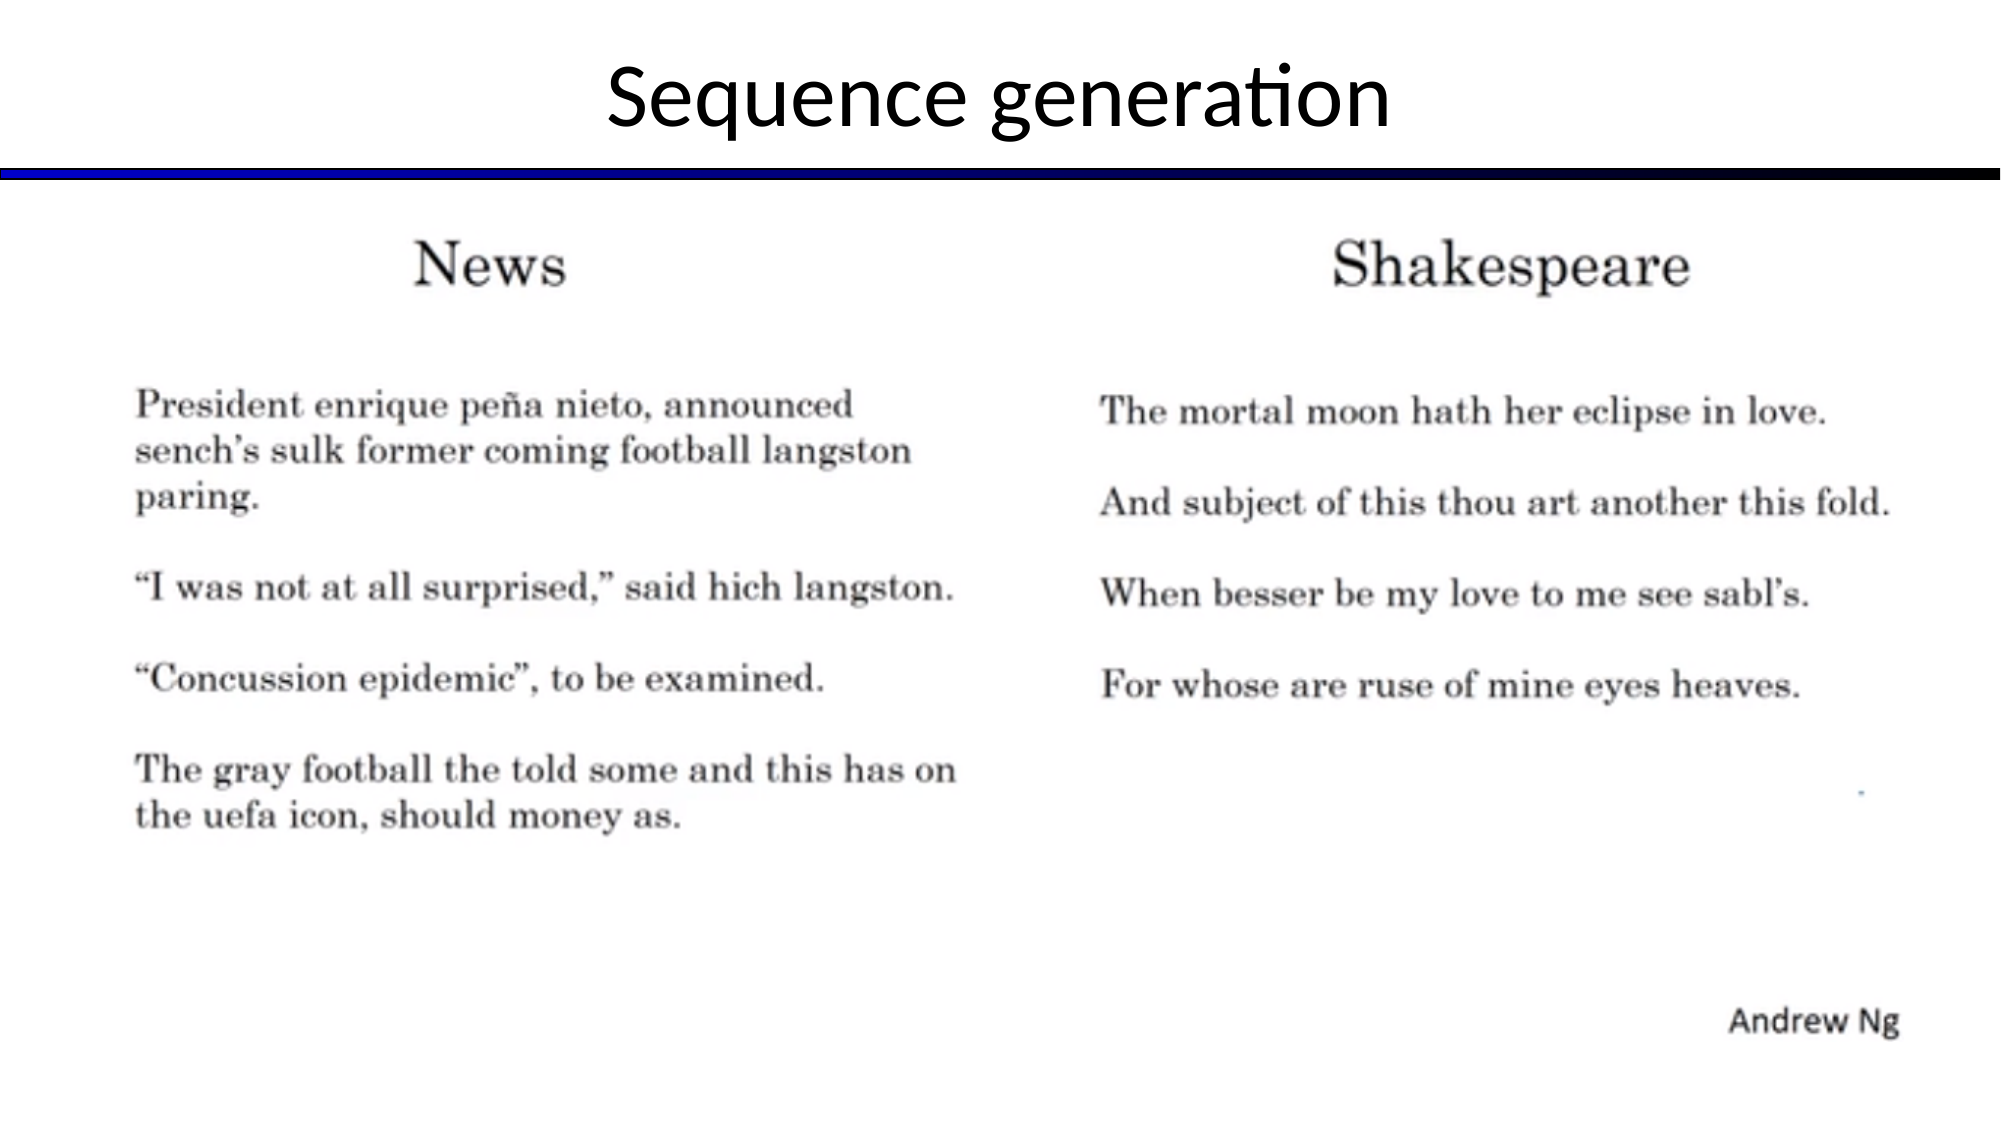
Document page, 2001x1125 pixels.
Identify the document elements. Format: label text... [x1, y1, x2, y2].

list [123, 219, 1904, 1042]
title Sequence generation [0, 0, 2000, 184]
